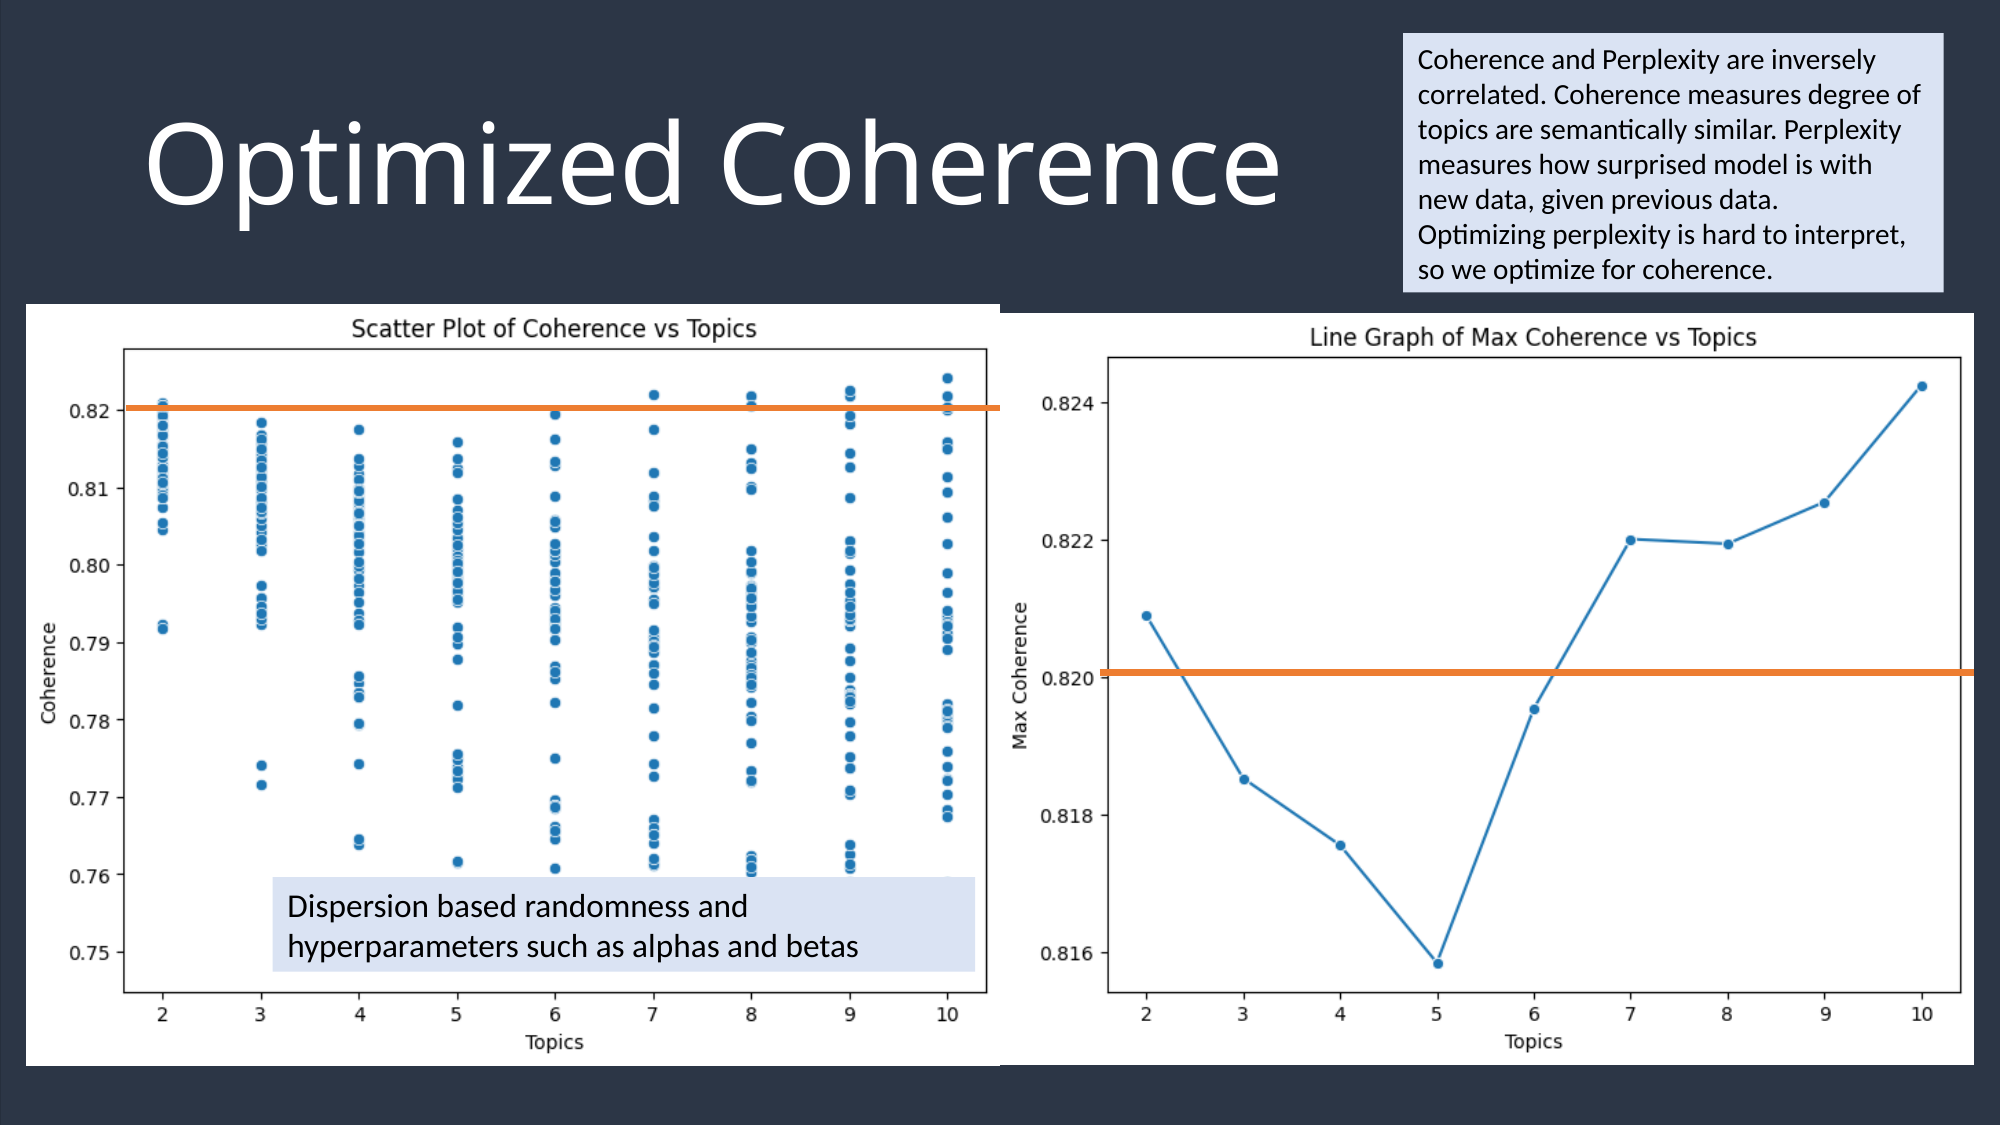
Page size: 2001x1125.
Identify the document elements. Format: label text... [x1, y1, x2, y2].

picture [26, 304, 1000, 1066]
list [999, 313, 1974, 1065]
title Optimized Coherence [127, 59, 1403, 278]
text_box Coherence and Perplexity are inversely correlated. Coherence measures degree of topics are semantically similar. Perplexity measures how surprised model is with new data, given previous data. Optimizing perplexity is hard to interpret, so we optimize for coherence. [1403, 33, 1944, 293]
